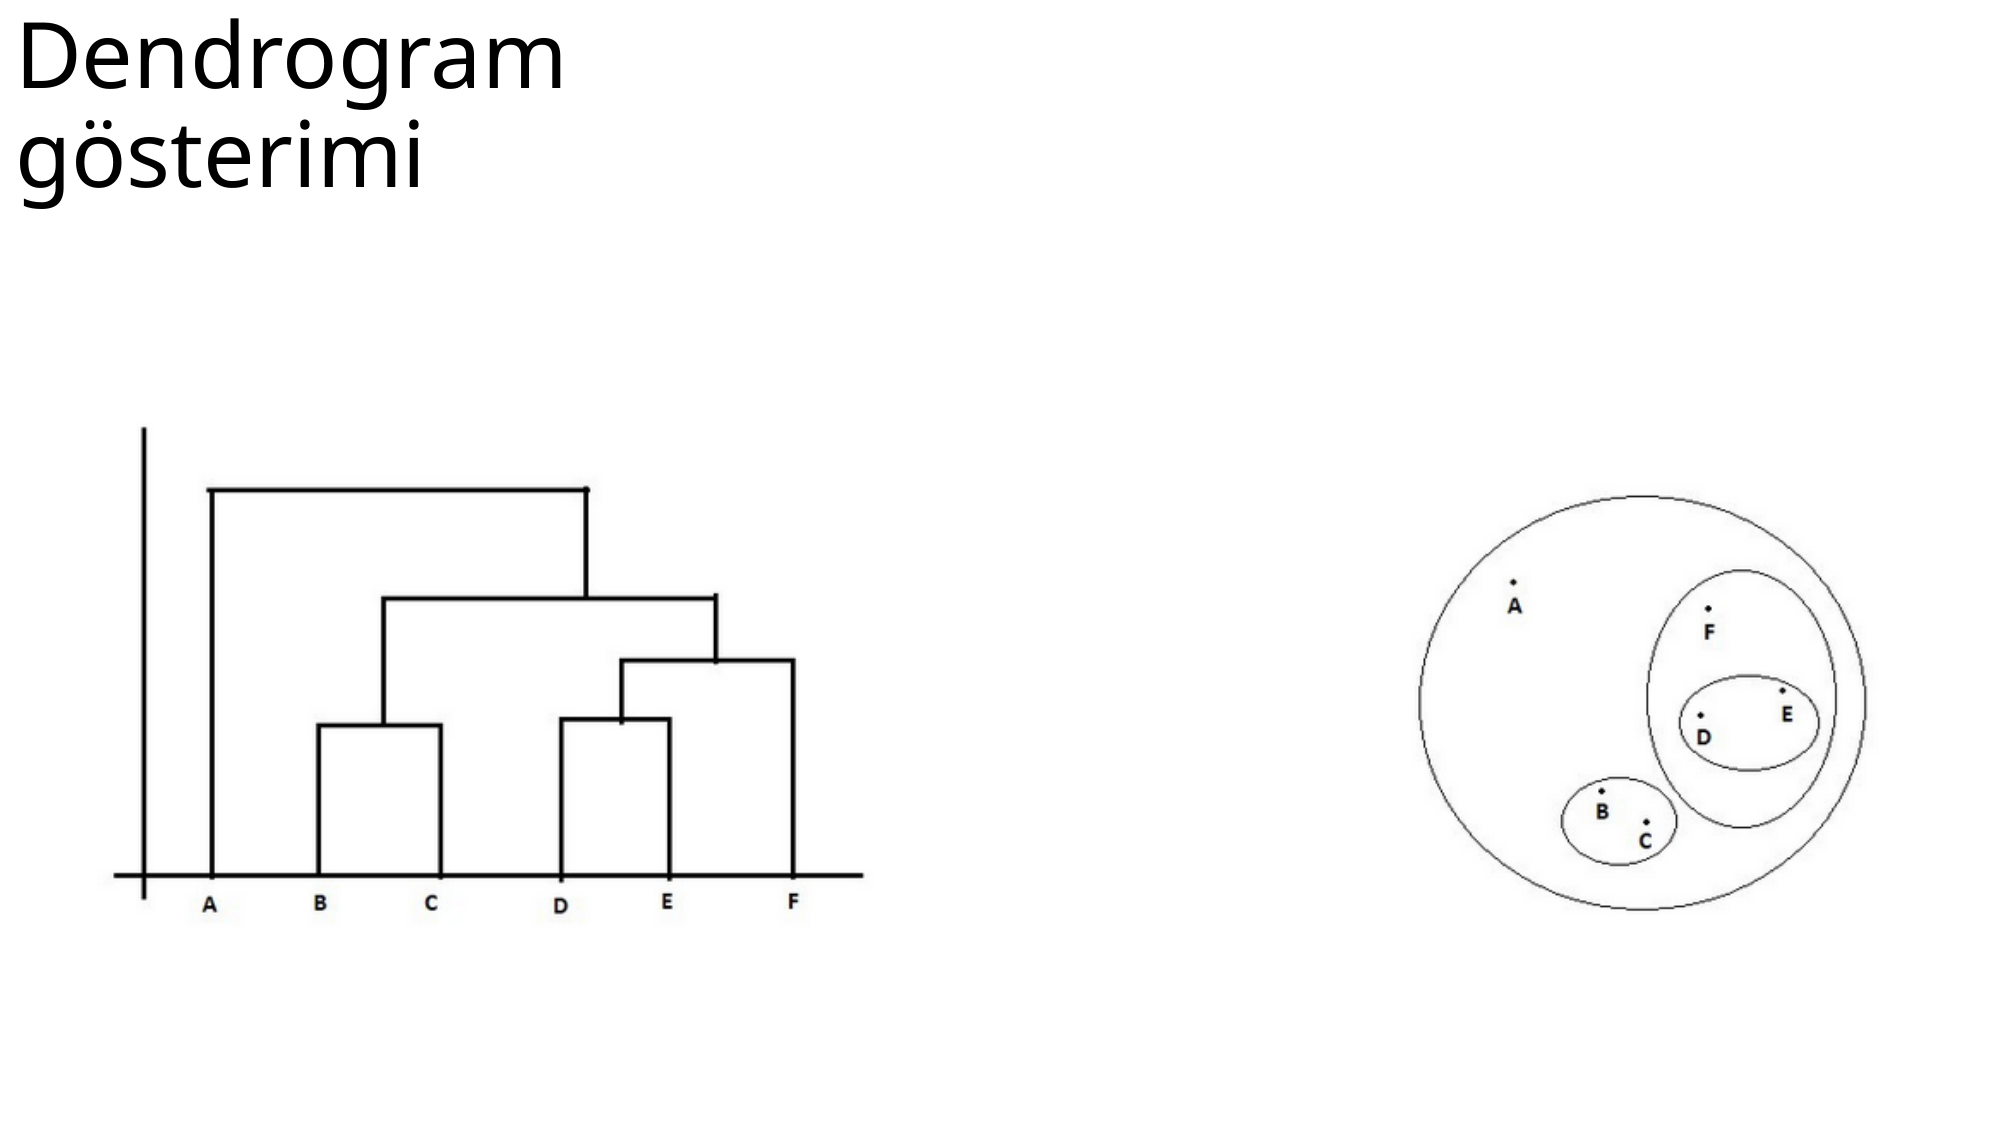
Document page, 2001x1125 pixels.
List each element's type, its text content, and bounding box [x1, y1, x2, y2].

picture [94, 285, 1964, 1038]
title Dendrogram gösterimi [0, 0, 868, 218]
